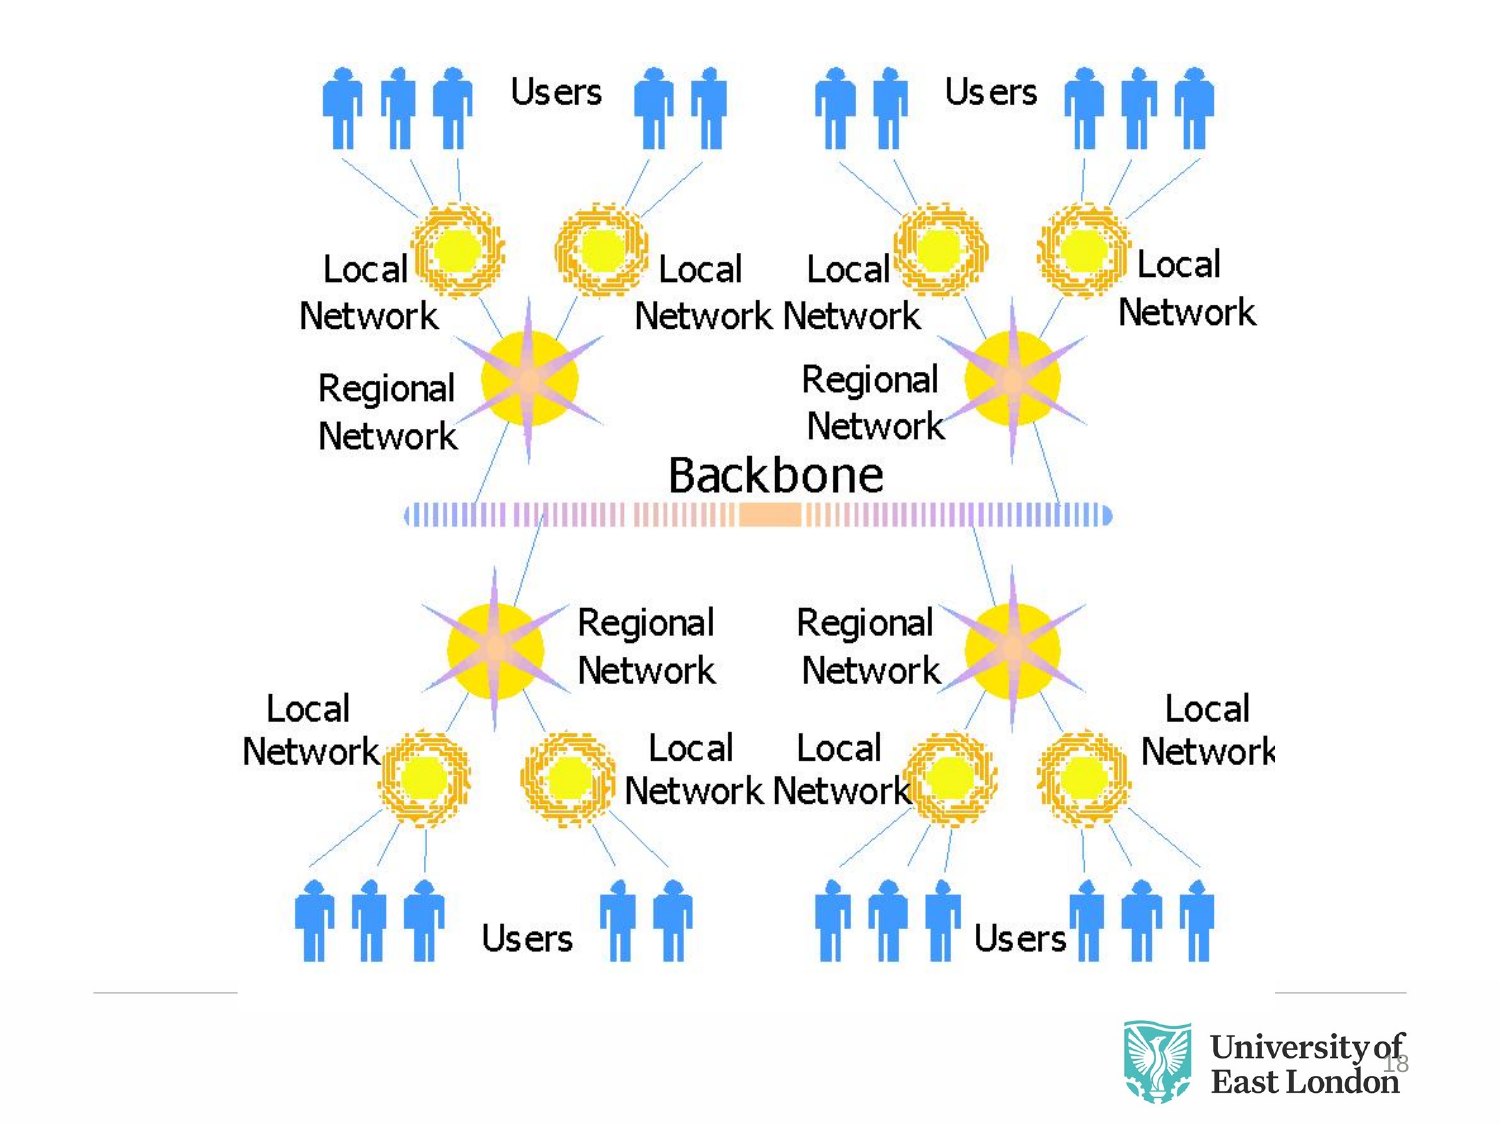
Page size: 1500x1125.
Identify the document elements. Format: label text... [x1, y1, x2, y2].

slide_number 18 [1074, 1025, 1425, 1100]
picture [0, 62, 1500, 1125]
